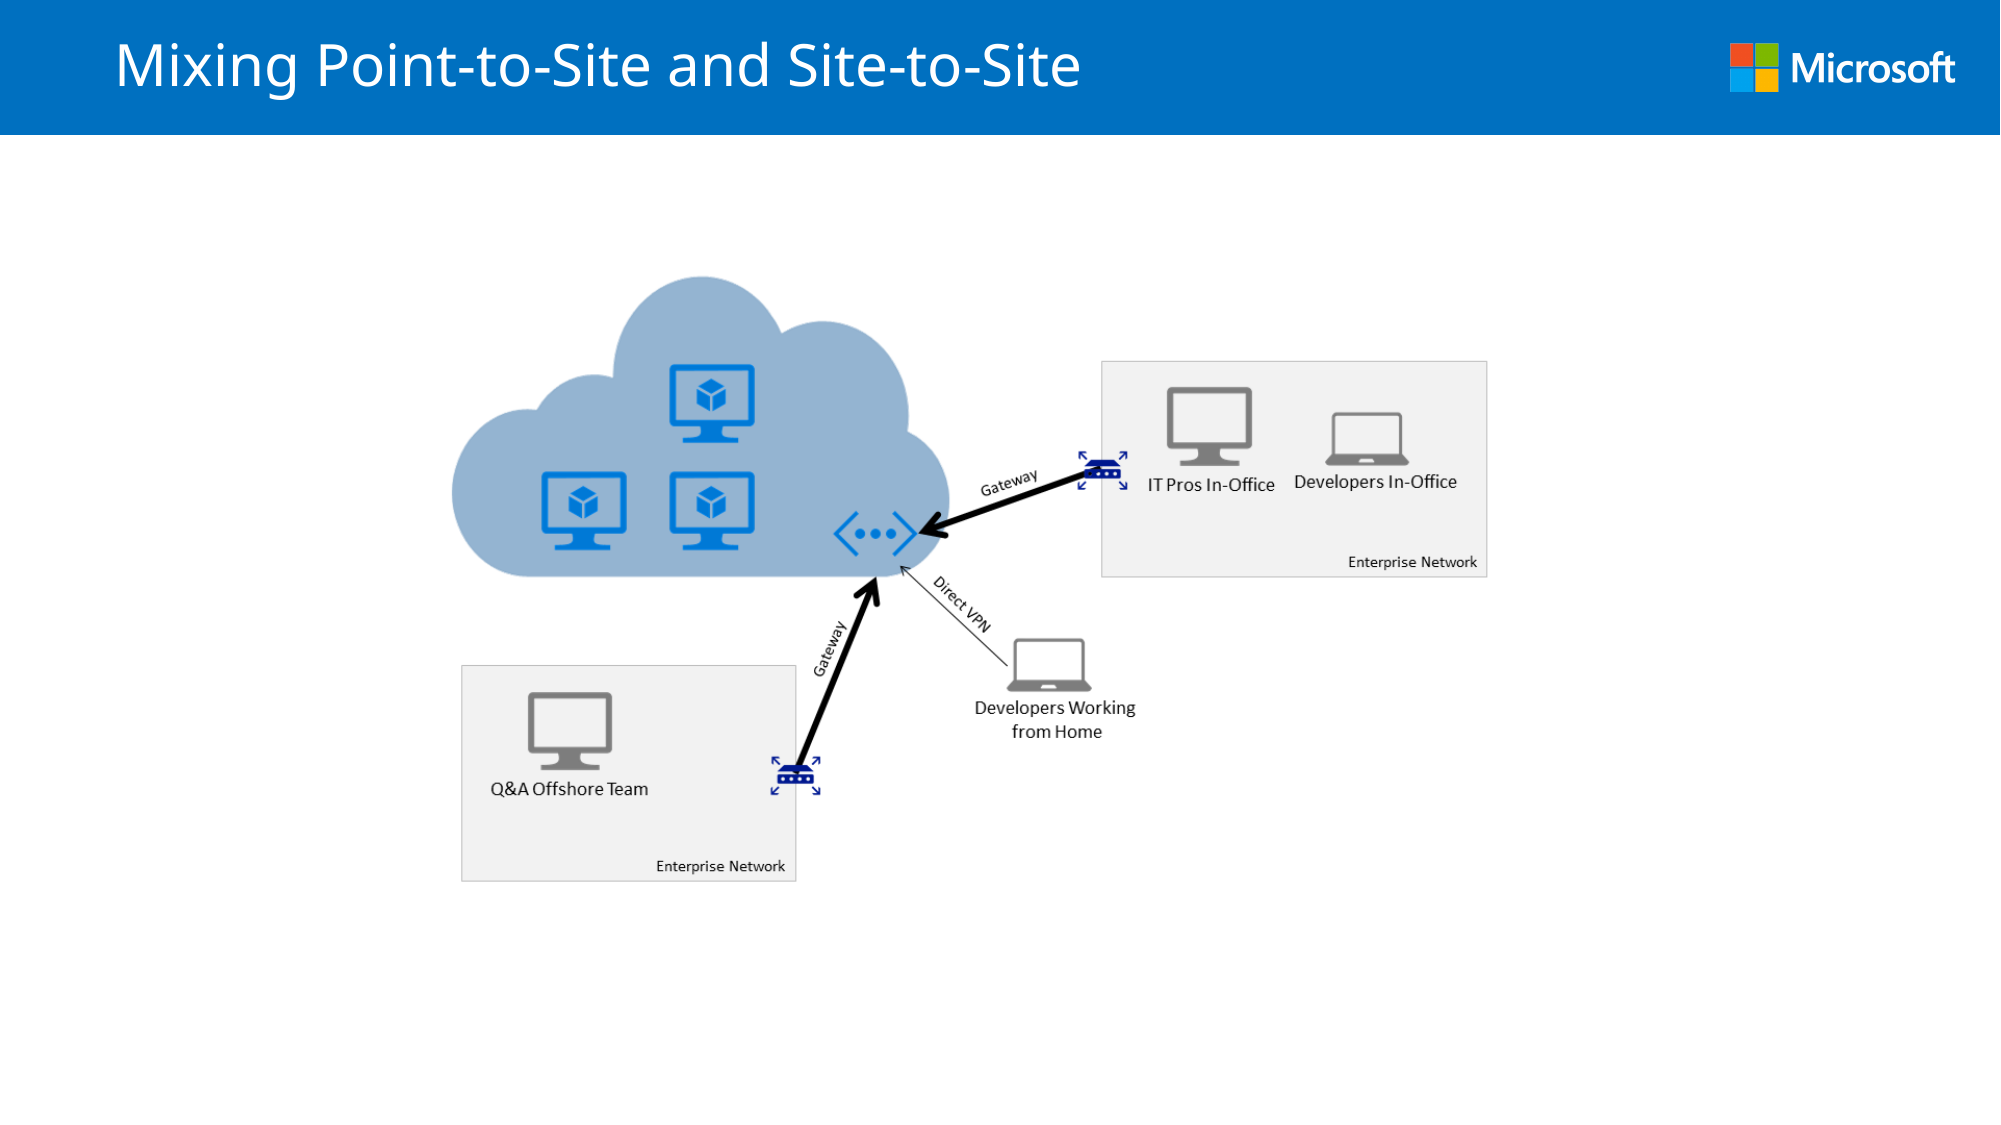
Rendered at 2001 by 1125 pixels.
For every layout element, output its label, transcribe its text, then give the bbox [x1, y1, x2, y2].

picture [325, 215, 1658, 965]
title Mixing Point-to-Site and Site-to-Site [99, 0, 1900, 135]
picture [1900, 14, 1986, 121]
